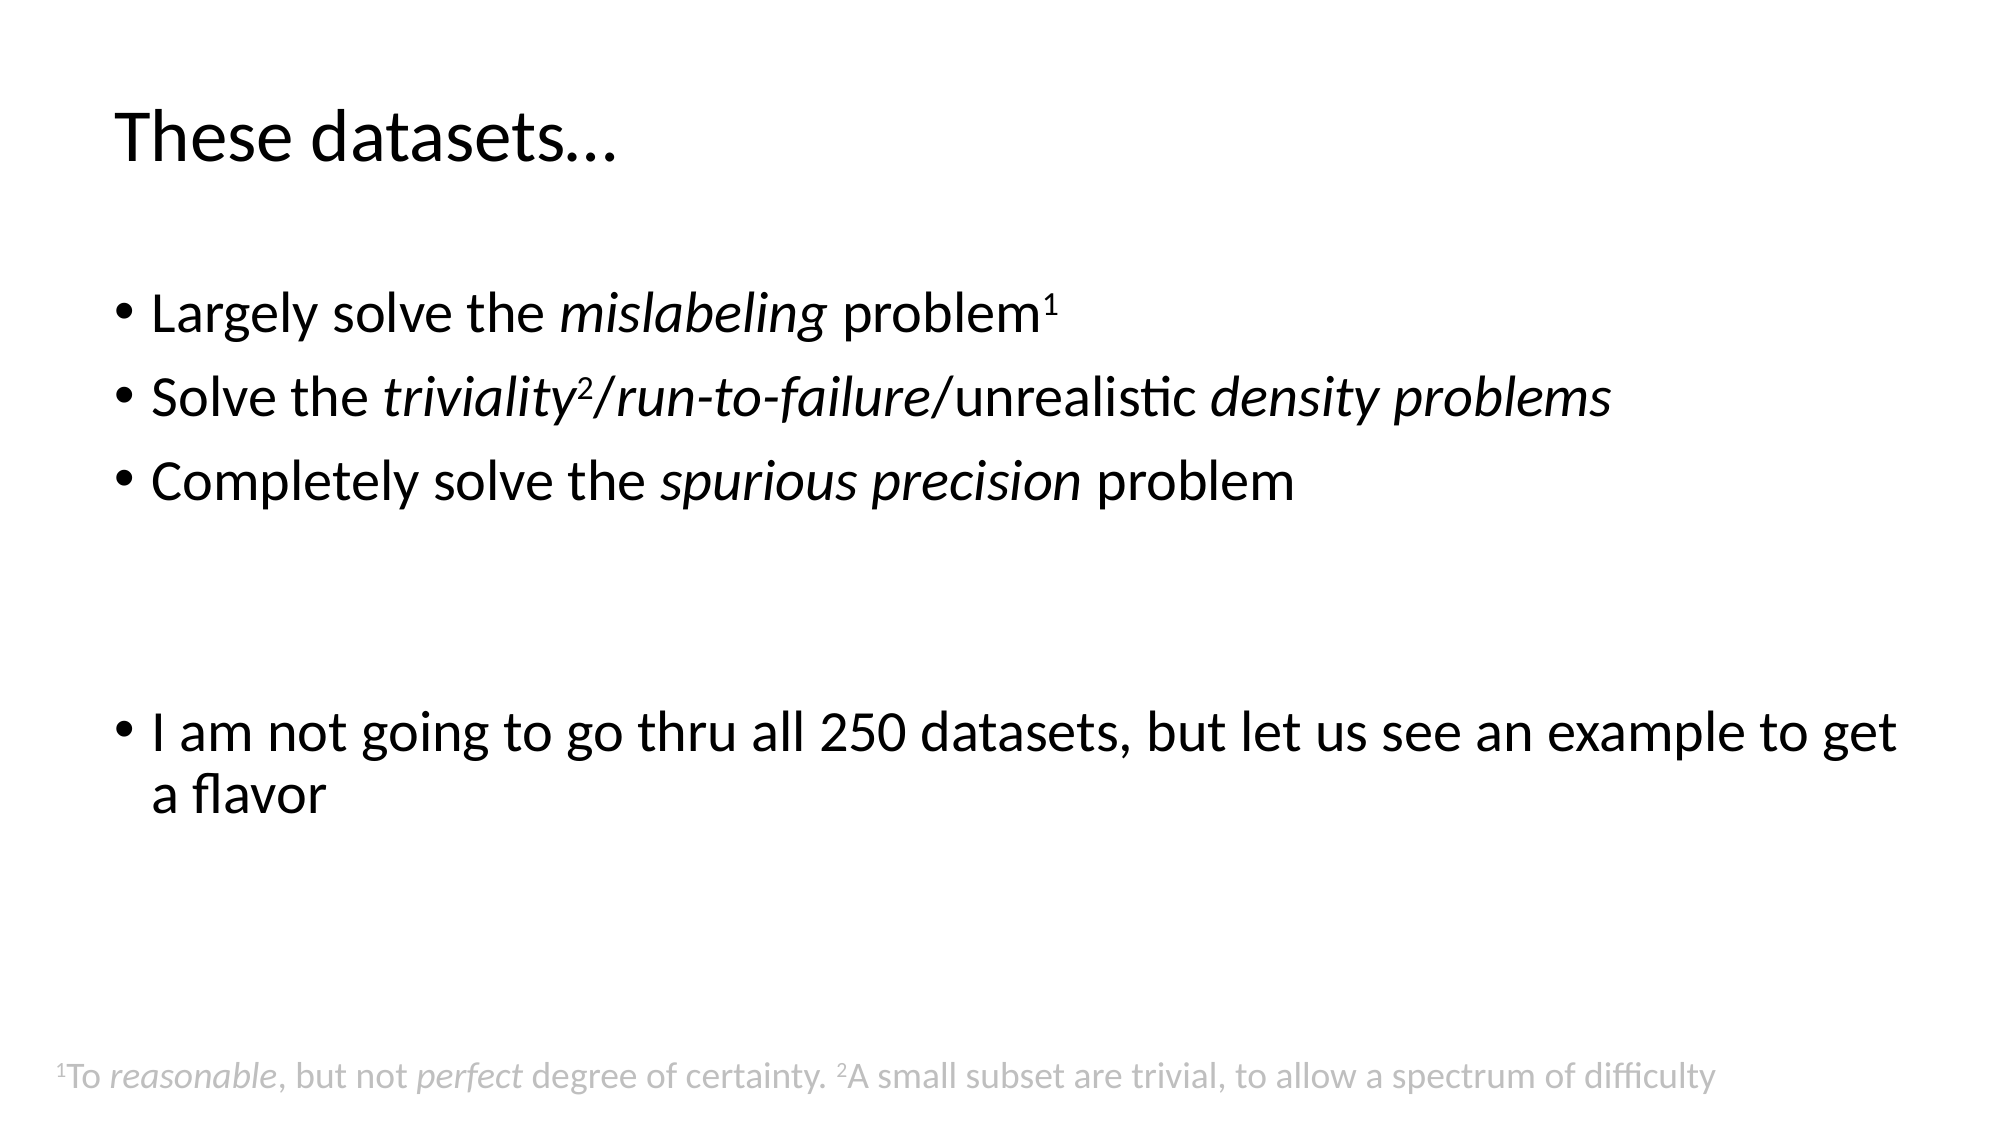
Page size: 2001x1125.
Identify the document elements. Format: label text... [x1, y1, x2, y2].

list These datasets… Largely solve the mislabeling problem1 Solve the triviality2/run-to-failure/unrealistic density problems Completely solve the spurious precision problem I am not going to go thru all 250 datasets, but let us see an example to get a flavor [99, 89, 1925, 1029]
text_box 1To reasonable, but not perfect degree of certainty. 2A small subset are trivial, to allow a spectrum of difficulty [40, 1043, 1897, 1104]
